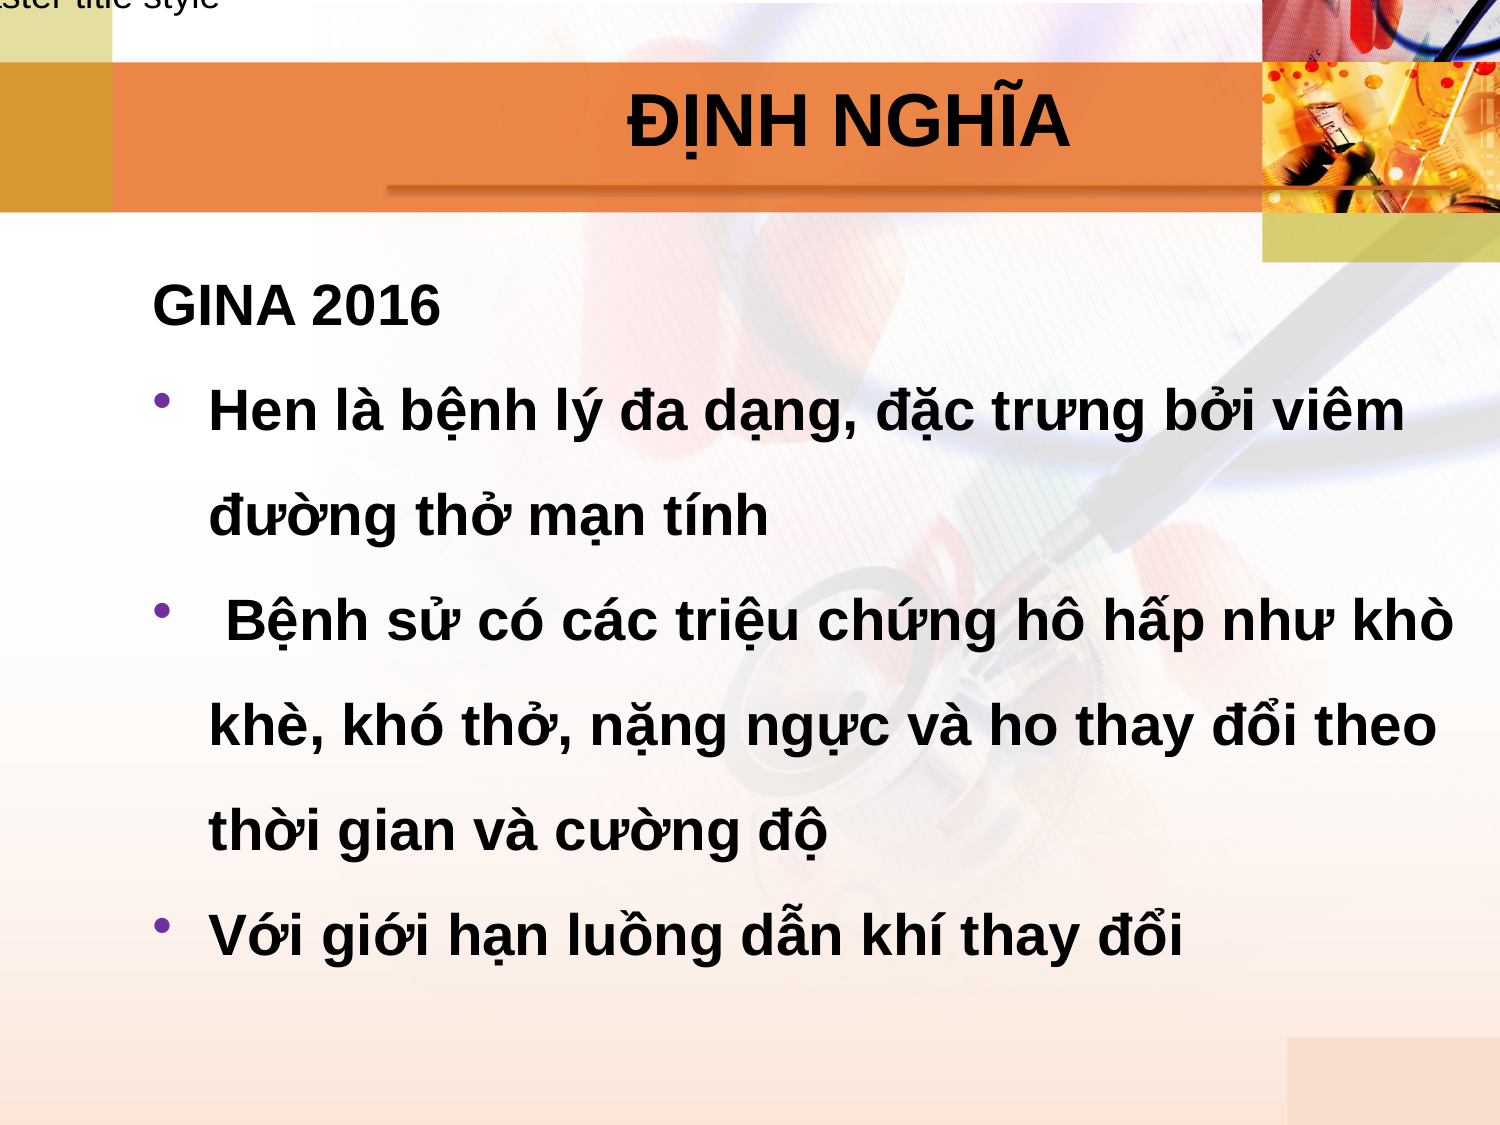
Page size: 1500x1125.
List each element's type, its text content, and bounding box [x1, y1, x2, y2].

list GINA 2016 Hen là bệnh lý đa dạng, đặc trưng bởi viêm đường thở mạn tính Bệnh sử có các triệu chứng hô hấp như khò khè, khó thở, nặng ngực và ho thay đổi theo thời gian và cường độ Với giới hạn luồng dẫn khí thay đổi [137, 224, 1500, 1051]
title ĐỊNH NGHĨA [235, 44, 1466, 188]
picture [1262, 0, 1500, 213]
